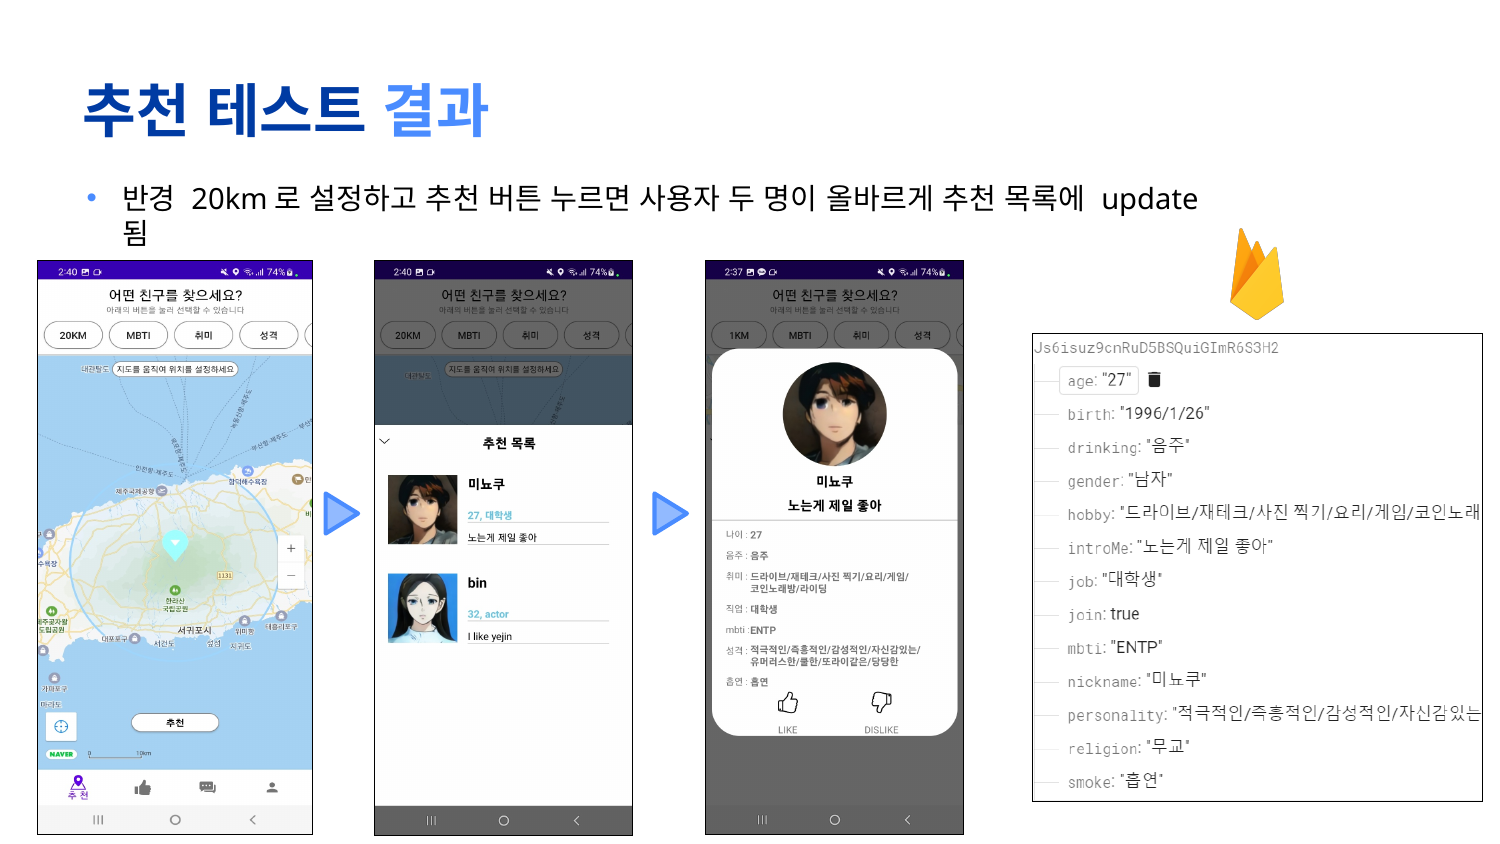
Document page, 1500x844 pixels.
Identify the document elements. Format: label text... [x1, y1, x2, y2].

picture [705, 260, 965, 835]
text_box 반경 20km로 설정하고 추천 버튼 누르면 사용자 두 명이 올바르게 추천 목록에 update됨 [71, 165, 1231, 221]
picture [37, 260, 313, 835]
text_box [323, 491, 361, 536]
picture [374, 260, 633, 836]
picture [1032, 333, 1483, 802]
picture [1217, 224, 1297, 324]
text_box 추천 테스트 결과 [71, 58, 501, 166]
text_box [652, 491, 690, 536]
